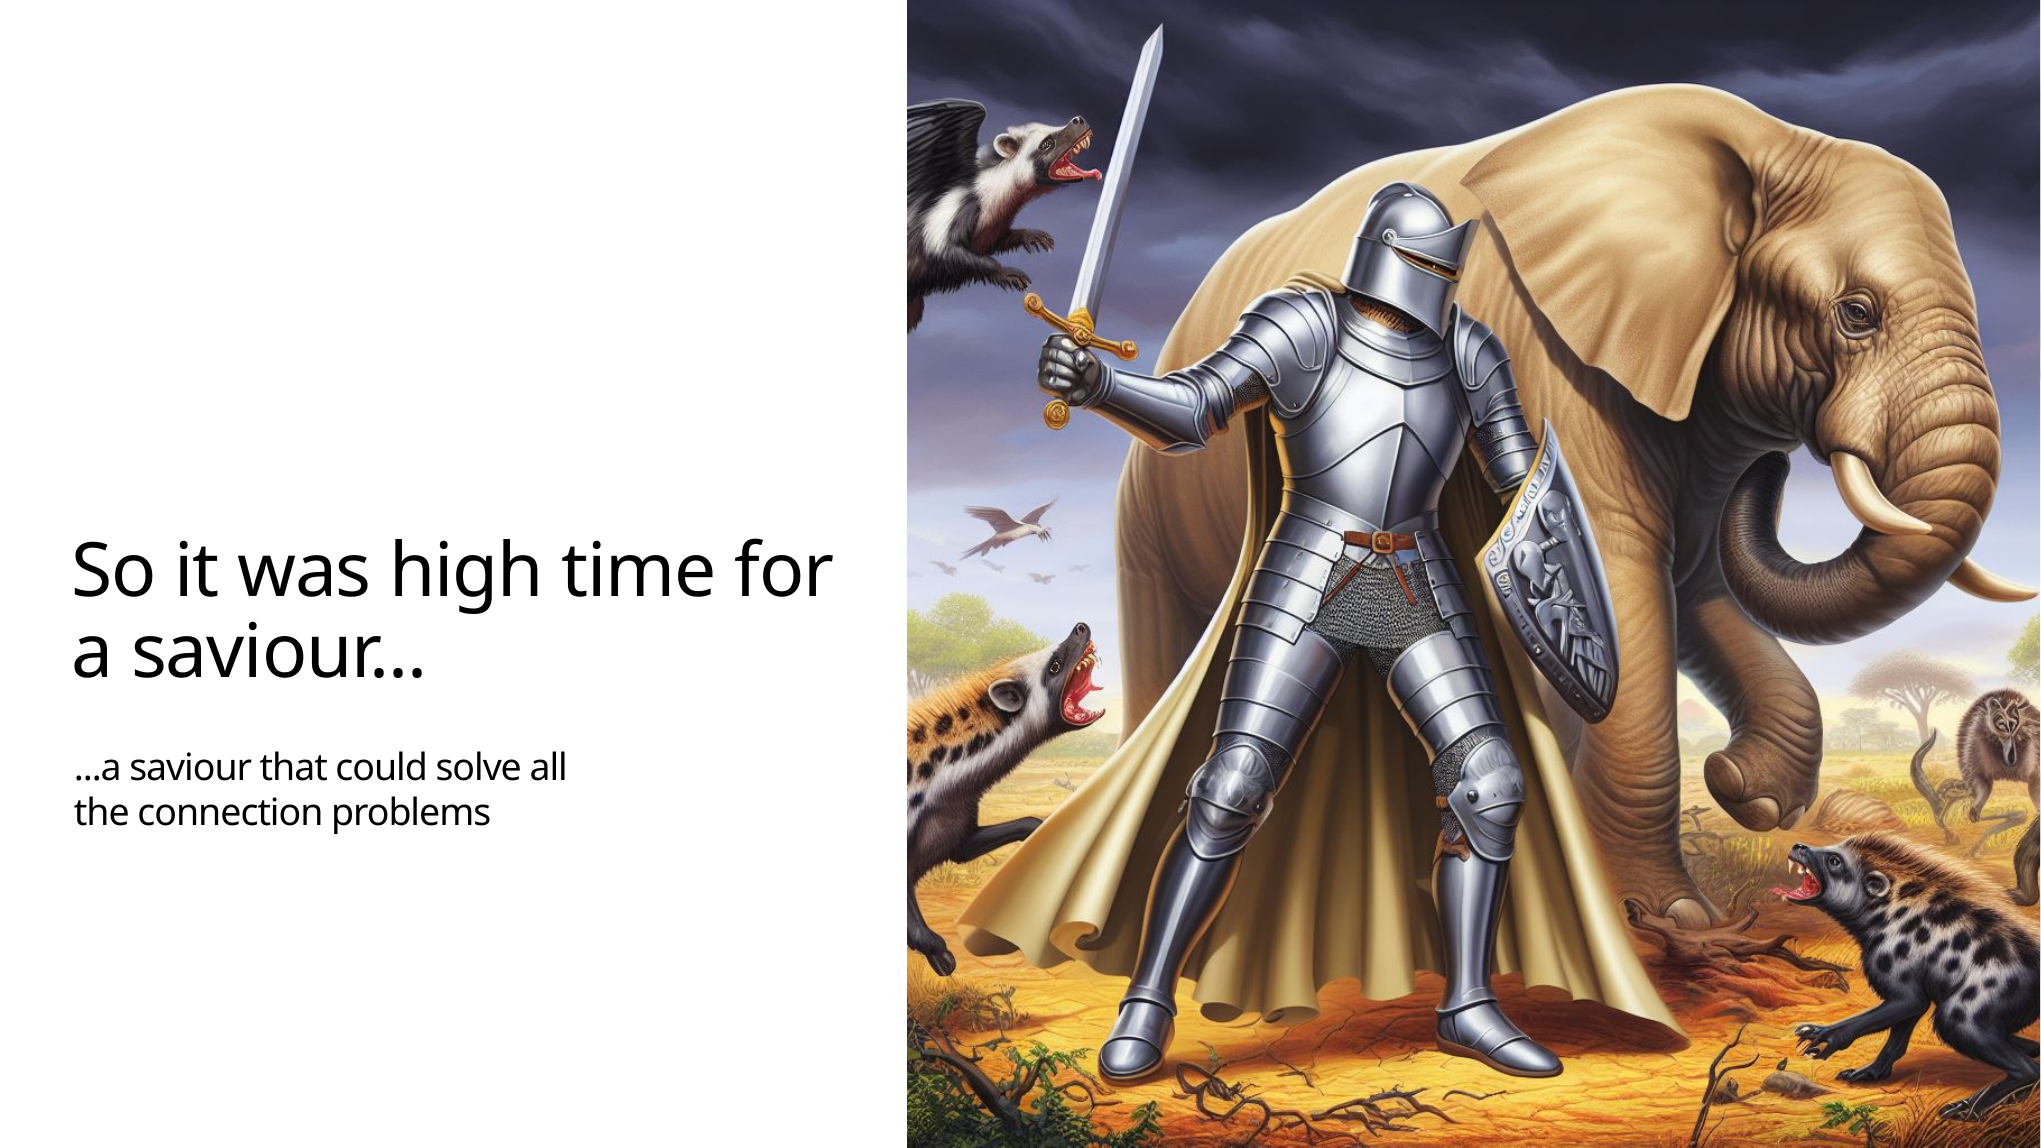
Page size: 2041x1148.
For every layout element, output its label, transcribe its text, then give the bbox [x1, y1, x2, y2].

title So it was high time for a saviour... [71, 423, 906, 724]
picture [906, 0, 2041, 1148]
list ...a saviour that could solve all the connection problems [74, 727, 906, 849]
